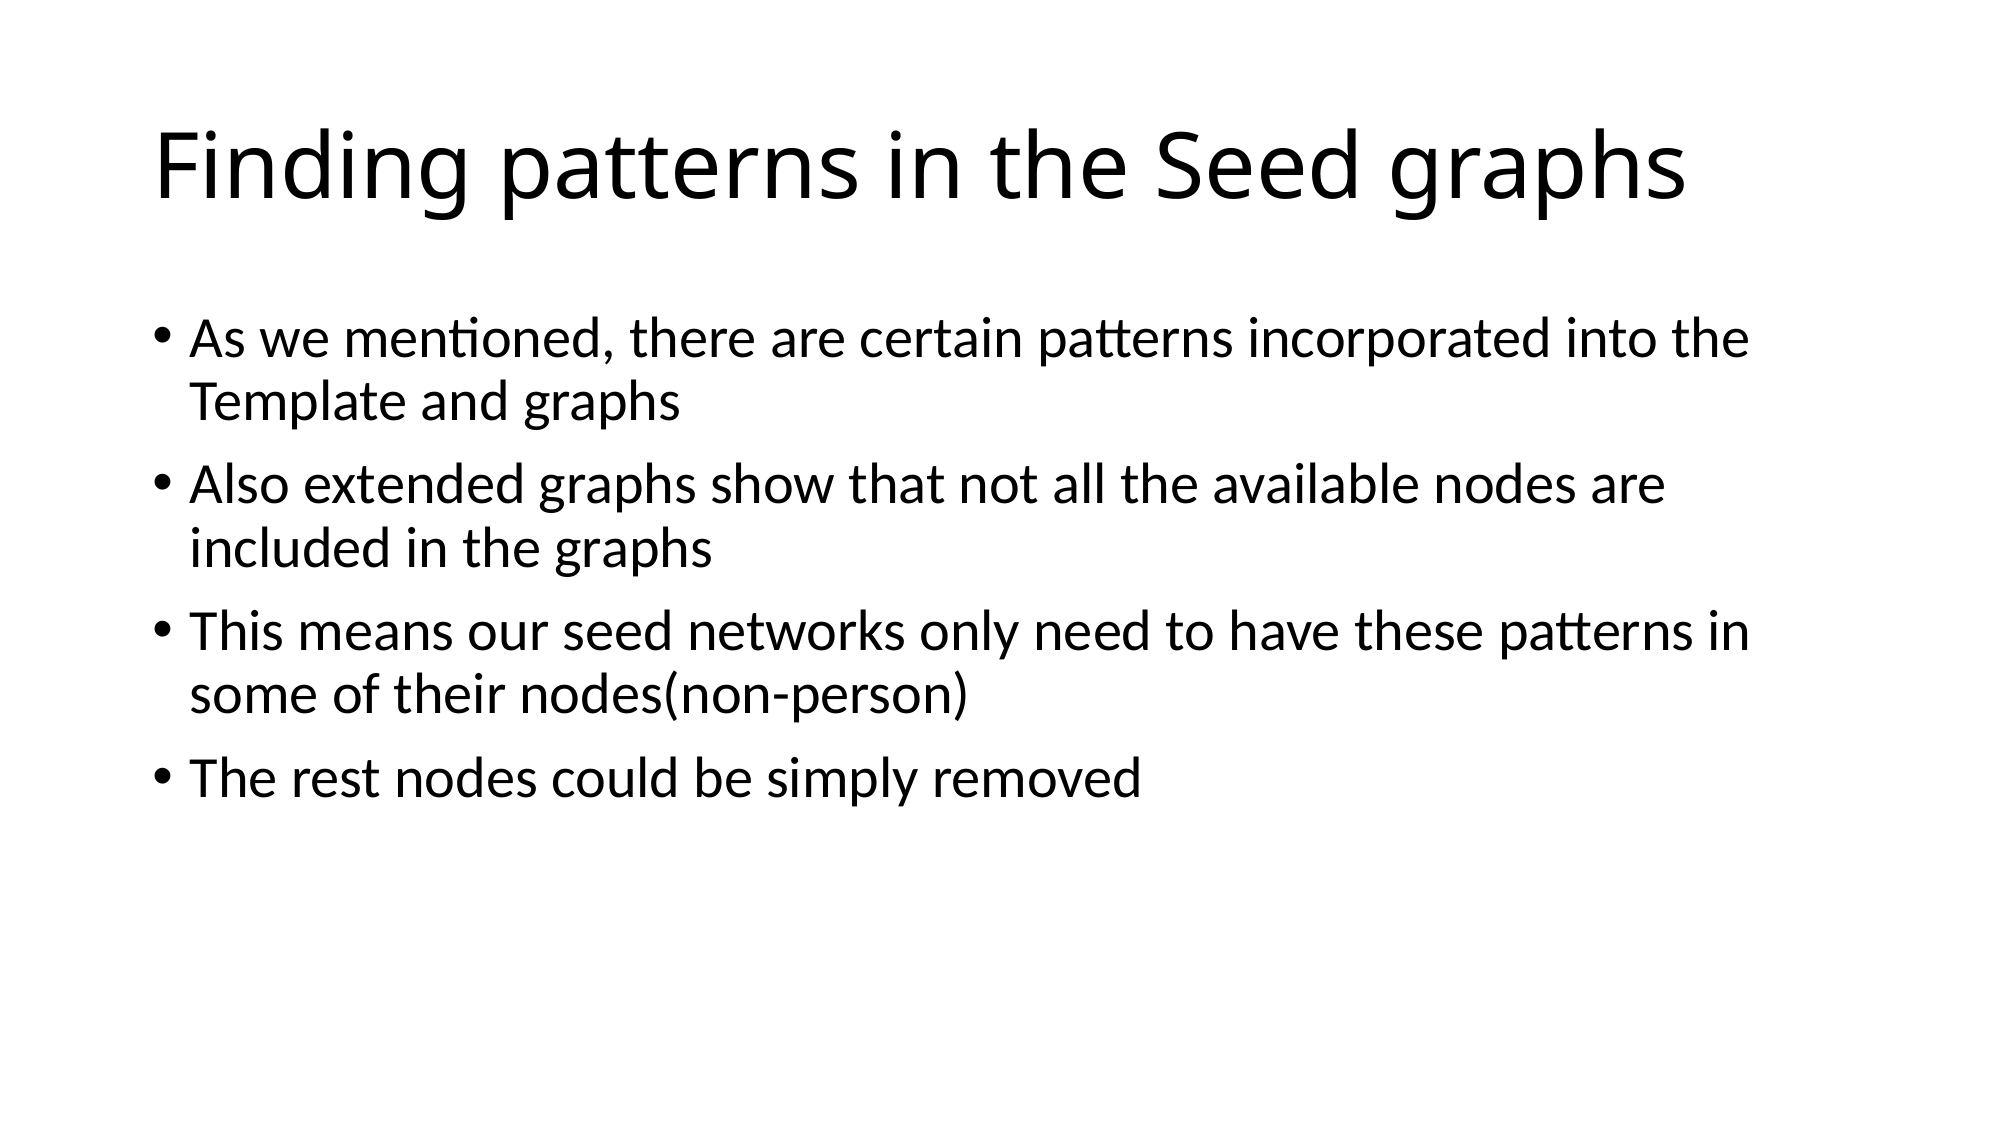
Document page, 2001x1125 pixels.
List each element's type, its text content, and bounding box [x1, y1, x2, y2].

list As we mentioned, there are certain patterns incorporated into the Template and graphs Also extended graphs show that not all the available nodes are included in the graphs This means our seed networks only need to have these patterns in some of their nodes(non-person) The rest nodes could be simply removed [137, 299, 1863, 1014]
title Finding patterns in the Seed graphs [137, 59, 1863, 278]
